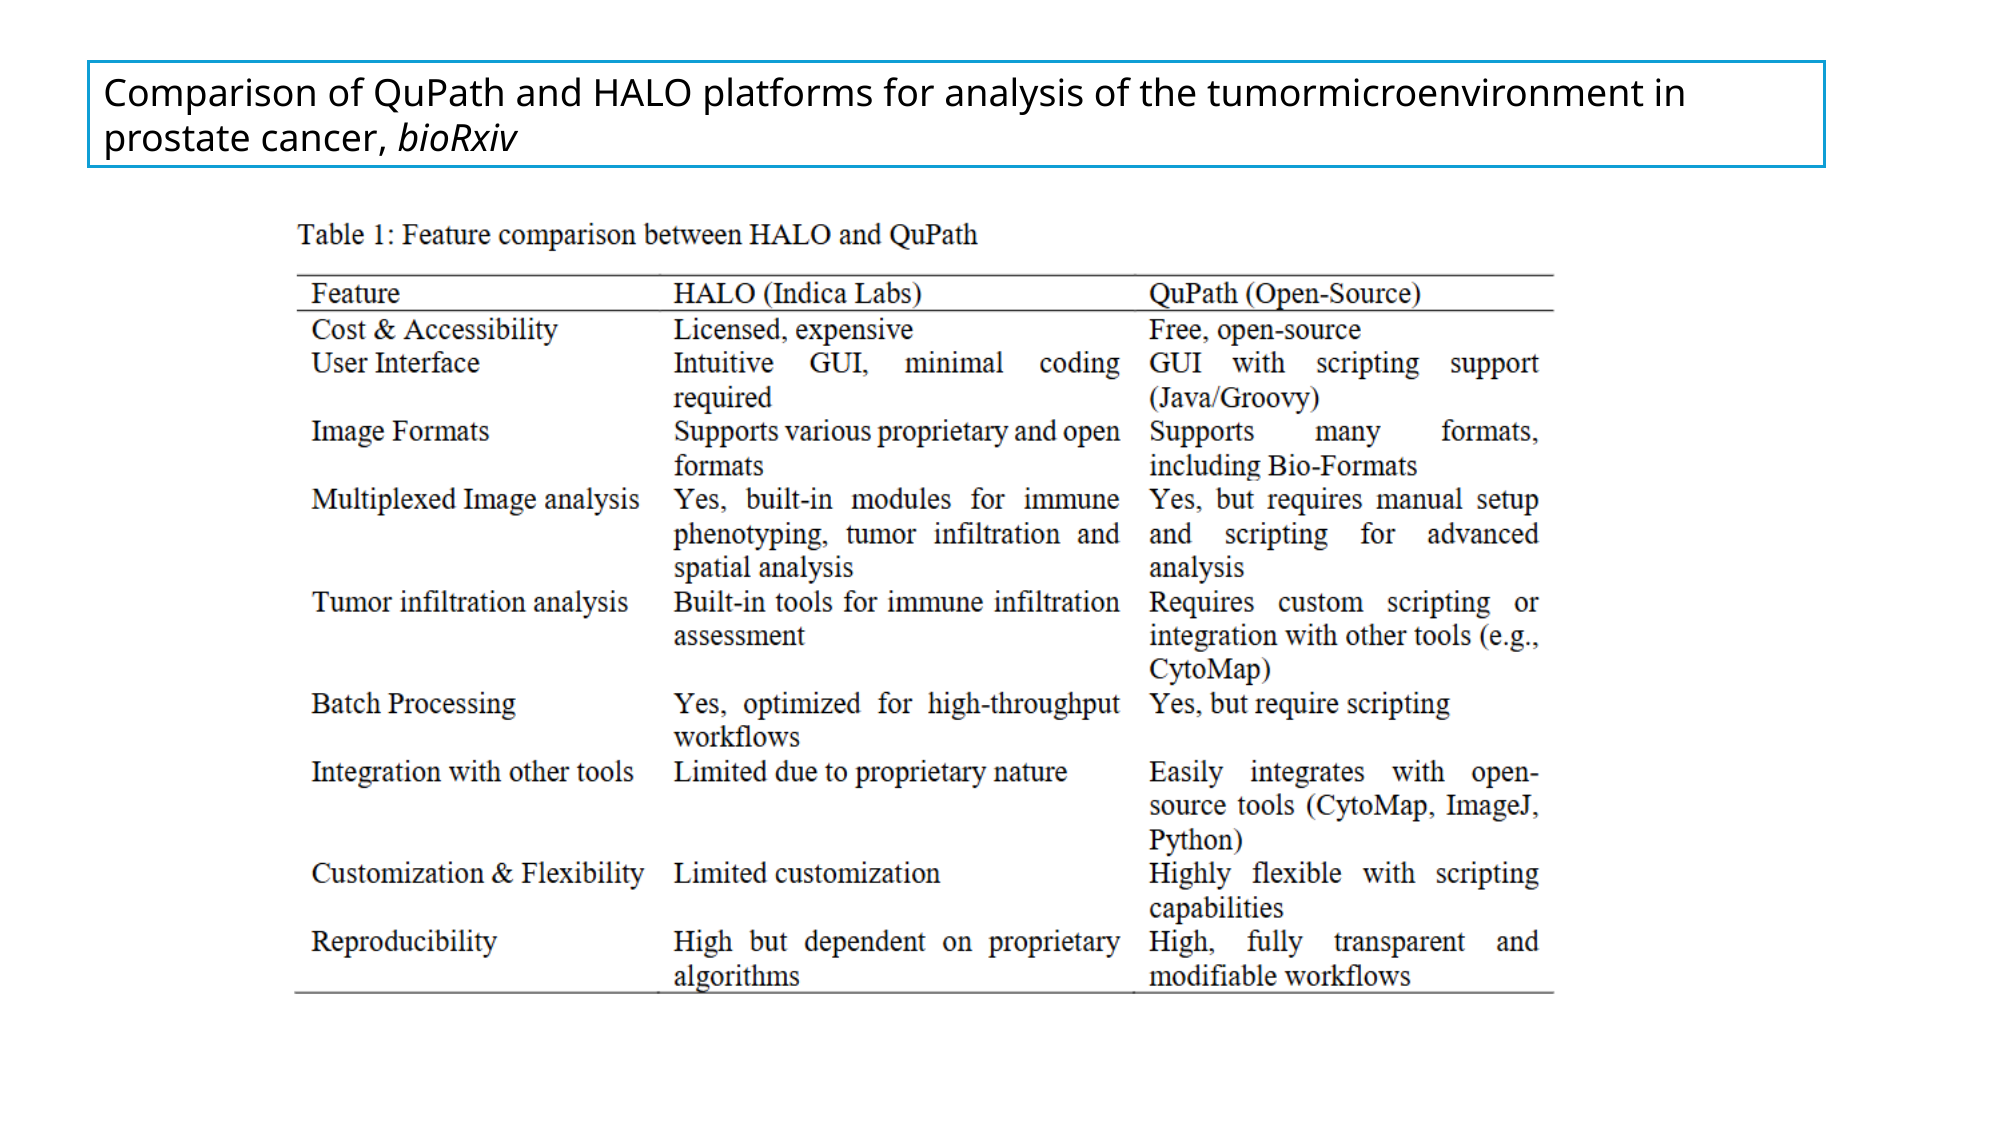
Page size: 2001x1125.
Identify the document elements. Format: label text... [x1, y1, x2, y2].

picture [252, 198, 1661, 1030]
text_box Comparison of QuPath and HALO platforms for analysis of the tumormicroenvironment in prostate cancer, bioRxiv [87, 60, 1826, 168]
